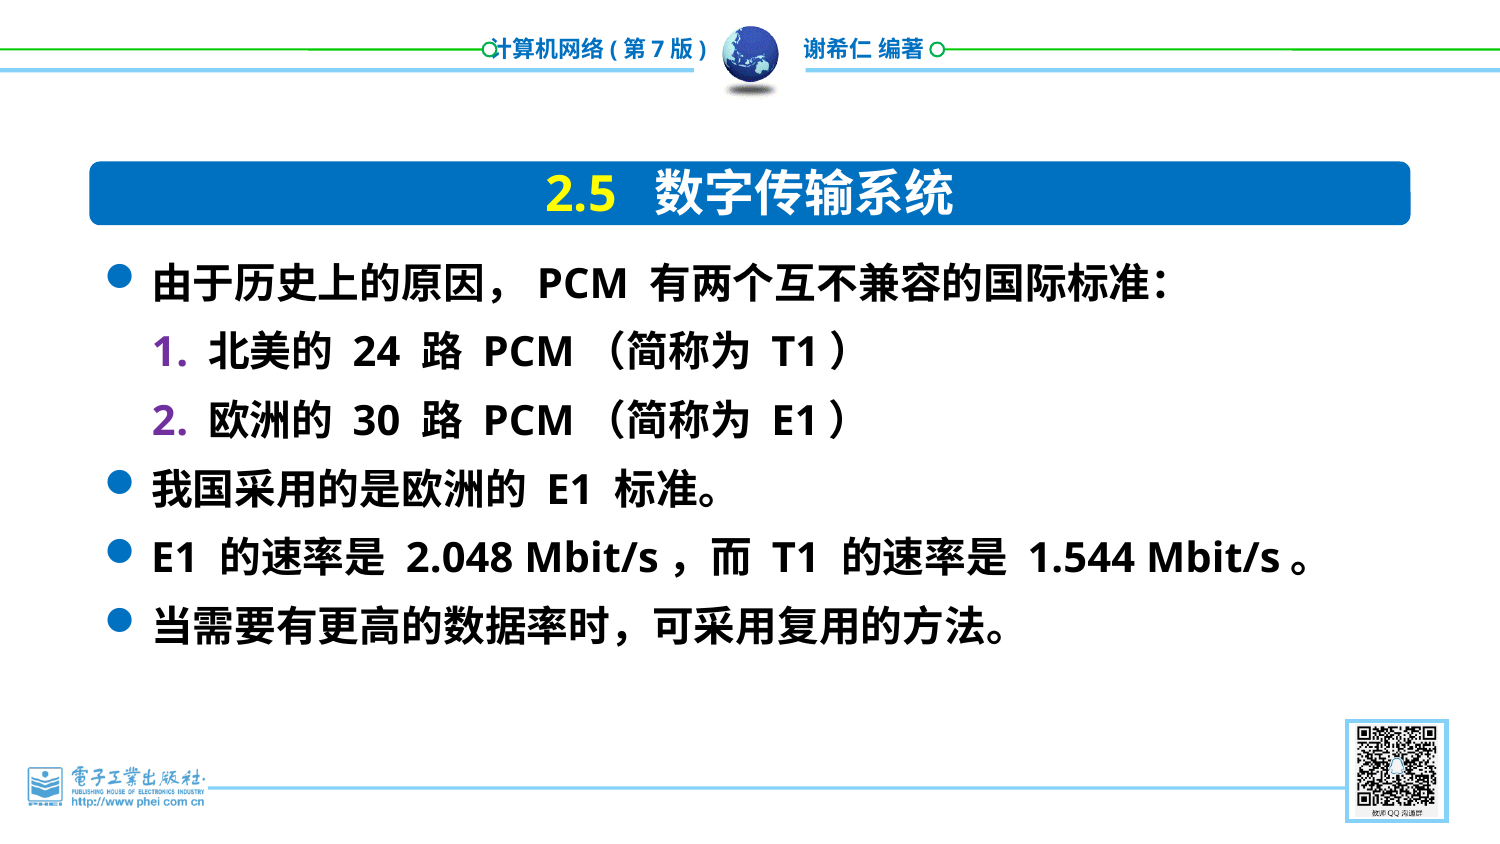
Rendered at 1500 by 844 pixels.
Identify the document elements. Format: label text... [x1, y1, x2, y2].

text_box 2.5 数字传输系统 [530, 154, 970, 230]
picture [720, 24, 780, 100]
text_box [89, 161, 530, 226]
text_box 由于历史上的原因，PCM 有两个互不兼容的国际标准： 北美的 24 路 PCM（简称为 T1） 欧洲的 30 路 PCM（简称为 E1） 我国采用的是欧洲的 E1 标准。 E1 的速率是 2.048 Mbit/s，而 T1 的速率是 1.544 Mbit/s。 当需要有更高的数据率时，可采用复用的方法。 [89, 230, 1411, 658]
text_box [970, 161, 1411, 226]
picture [1355, 724, 1438, 817]
picture [23, 764, 208, 809]
